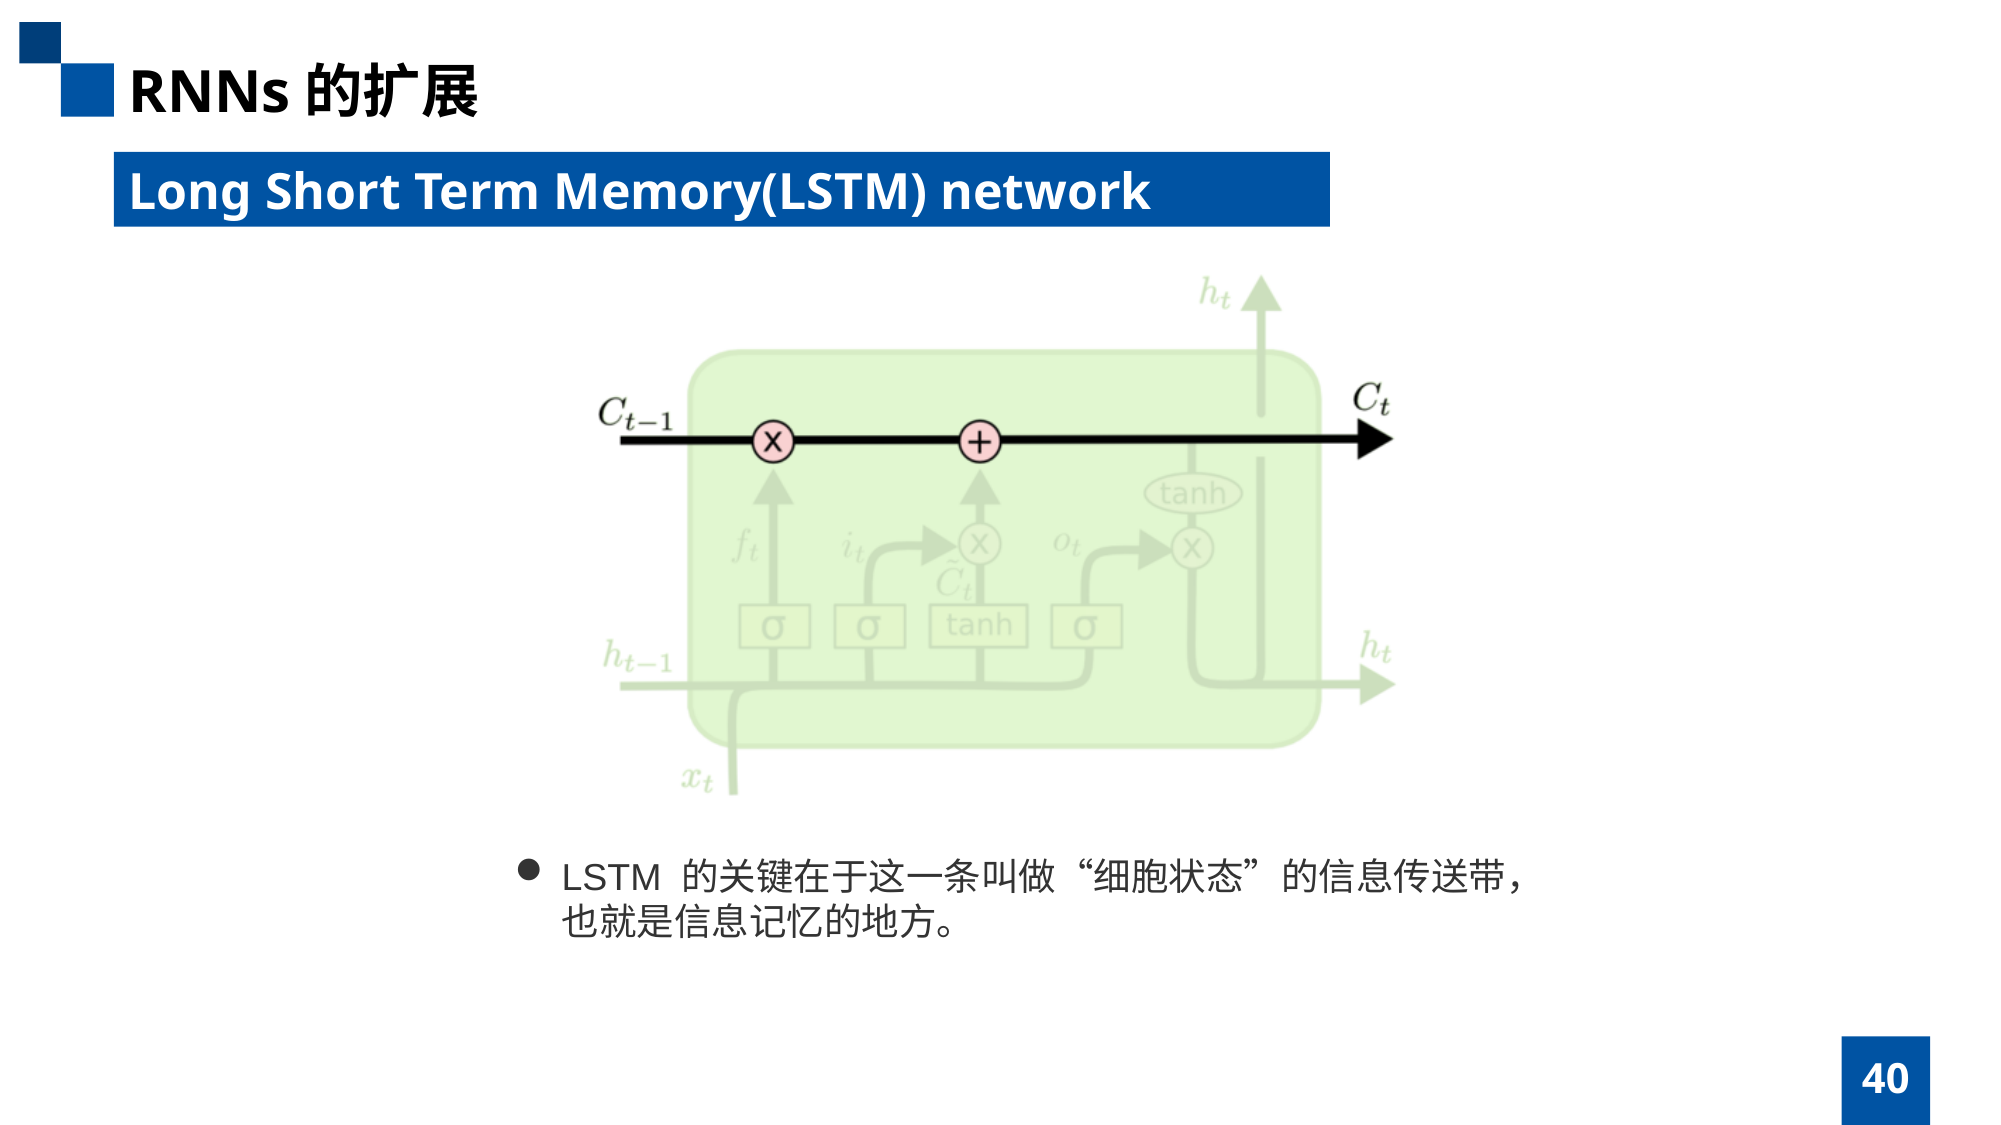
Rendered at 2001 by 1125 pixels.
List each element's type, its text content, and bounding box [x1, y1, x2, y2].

slide_number 40 [1771, 1050, 2000, 1111]
picture [149, 266, 1896, 807]
text_box Long Short Term Memory(LSTM) network [113, 151, 1330, 227]
text_box LSTM 的关键在于这一条叫做“细胞状态”的信息传送带，也就是信息记忆的地方。 [499, 845, 1546, 1040]
text_box RNNs的扩展 [113, 47, 1078, 132]
